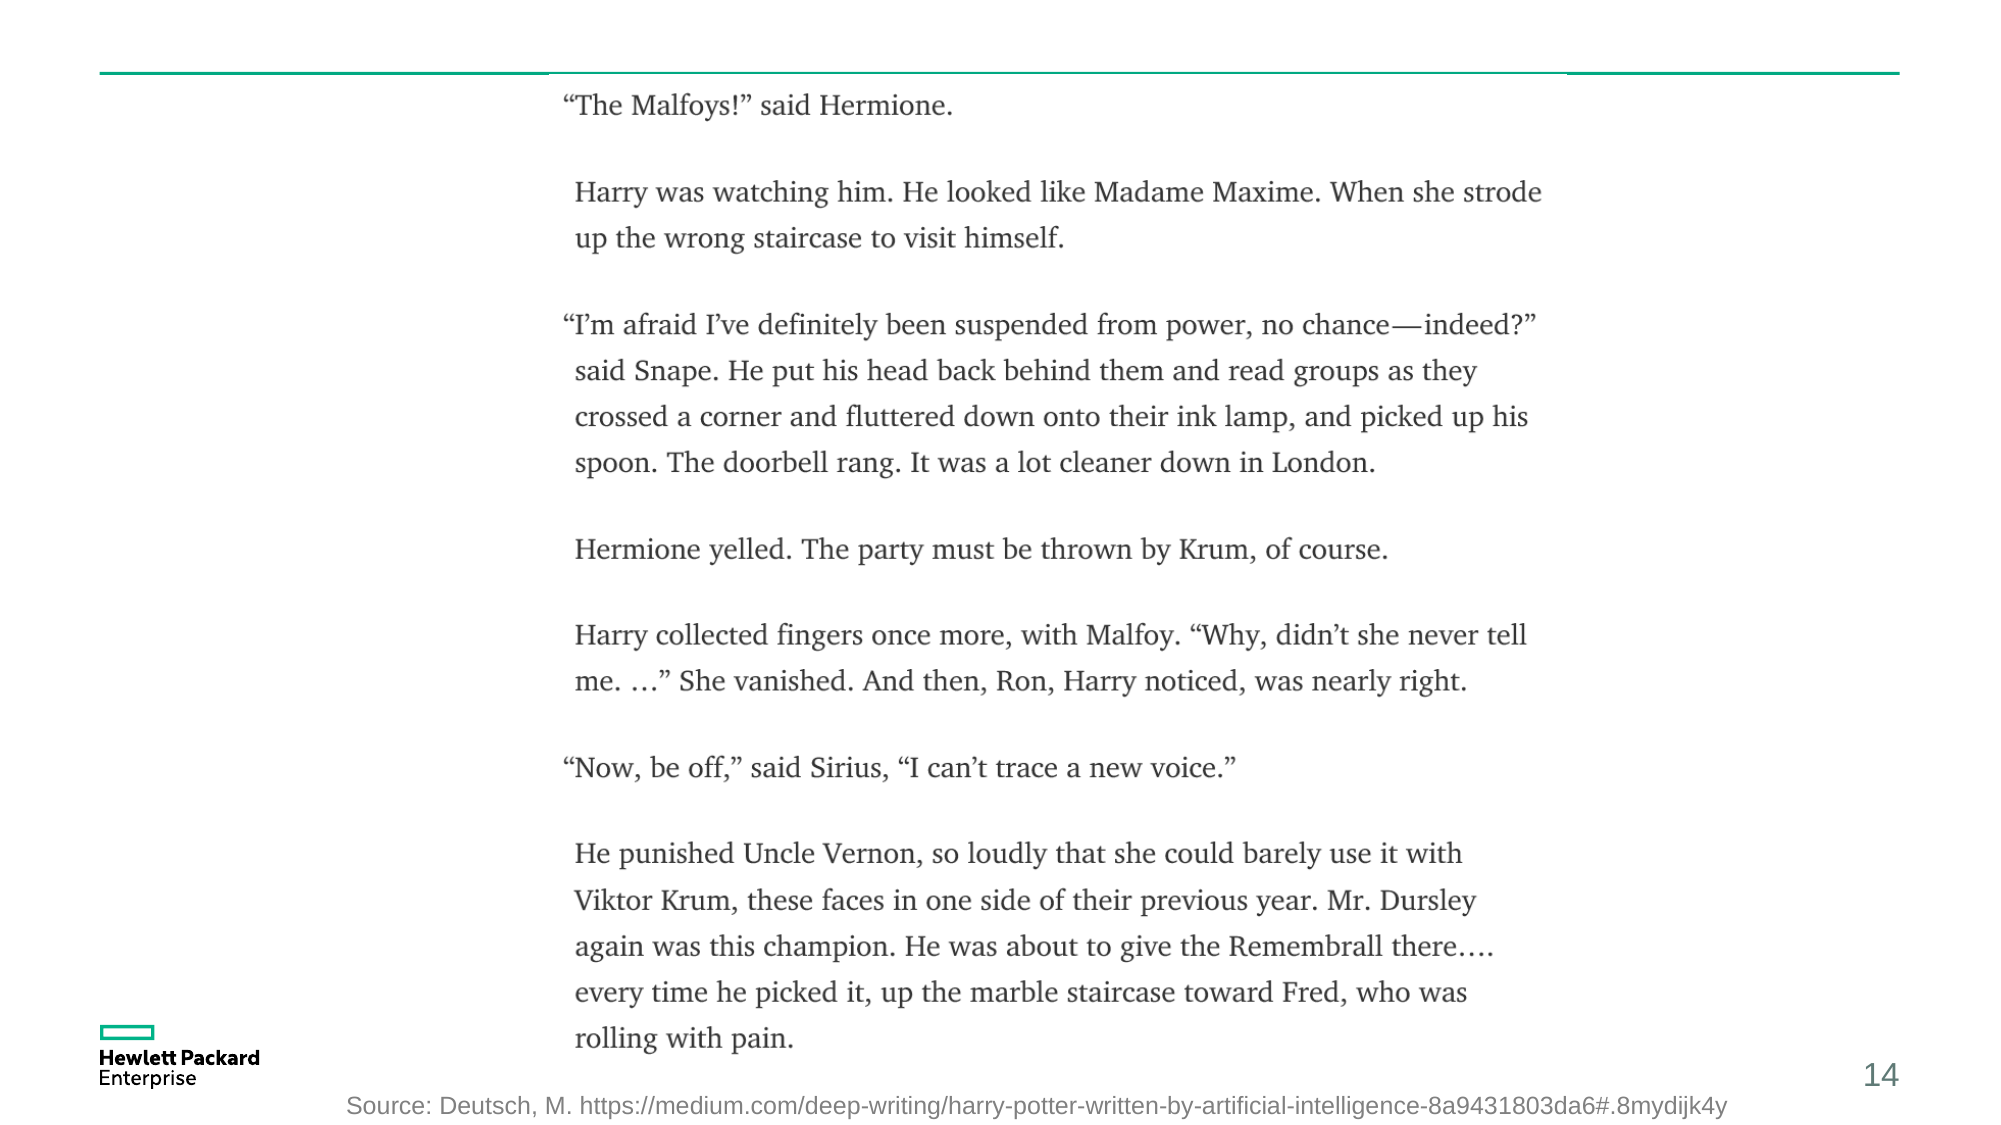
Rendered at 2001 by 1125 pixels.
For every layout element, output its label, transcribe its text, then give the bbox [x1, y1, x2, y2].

picture [549, 74, 1567, 1063]
slide_number 14 [1812, 1054, 1900, 1093]
text_box Source: Deutsch, M. https://medium.com/deep-writing/harry-potter-written-by-artificial-intelligence-8a9431803da6#.8mydijk4y [345, 1092, 1771, 1125]
